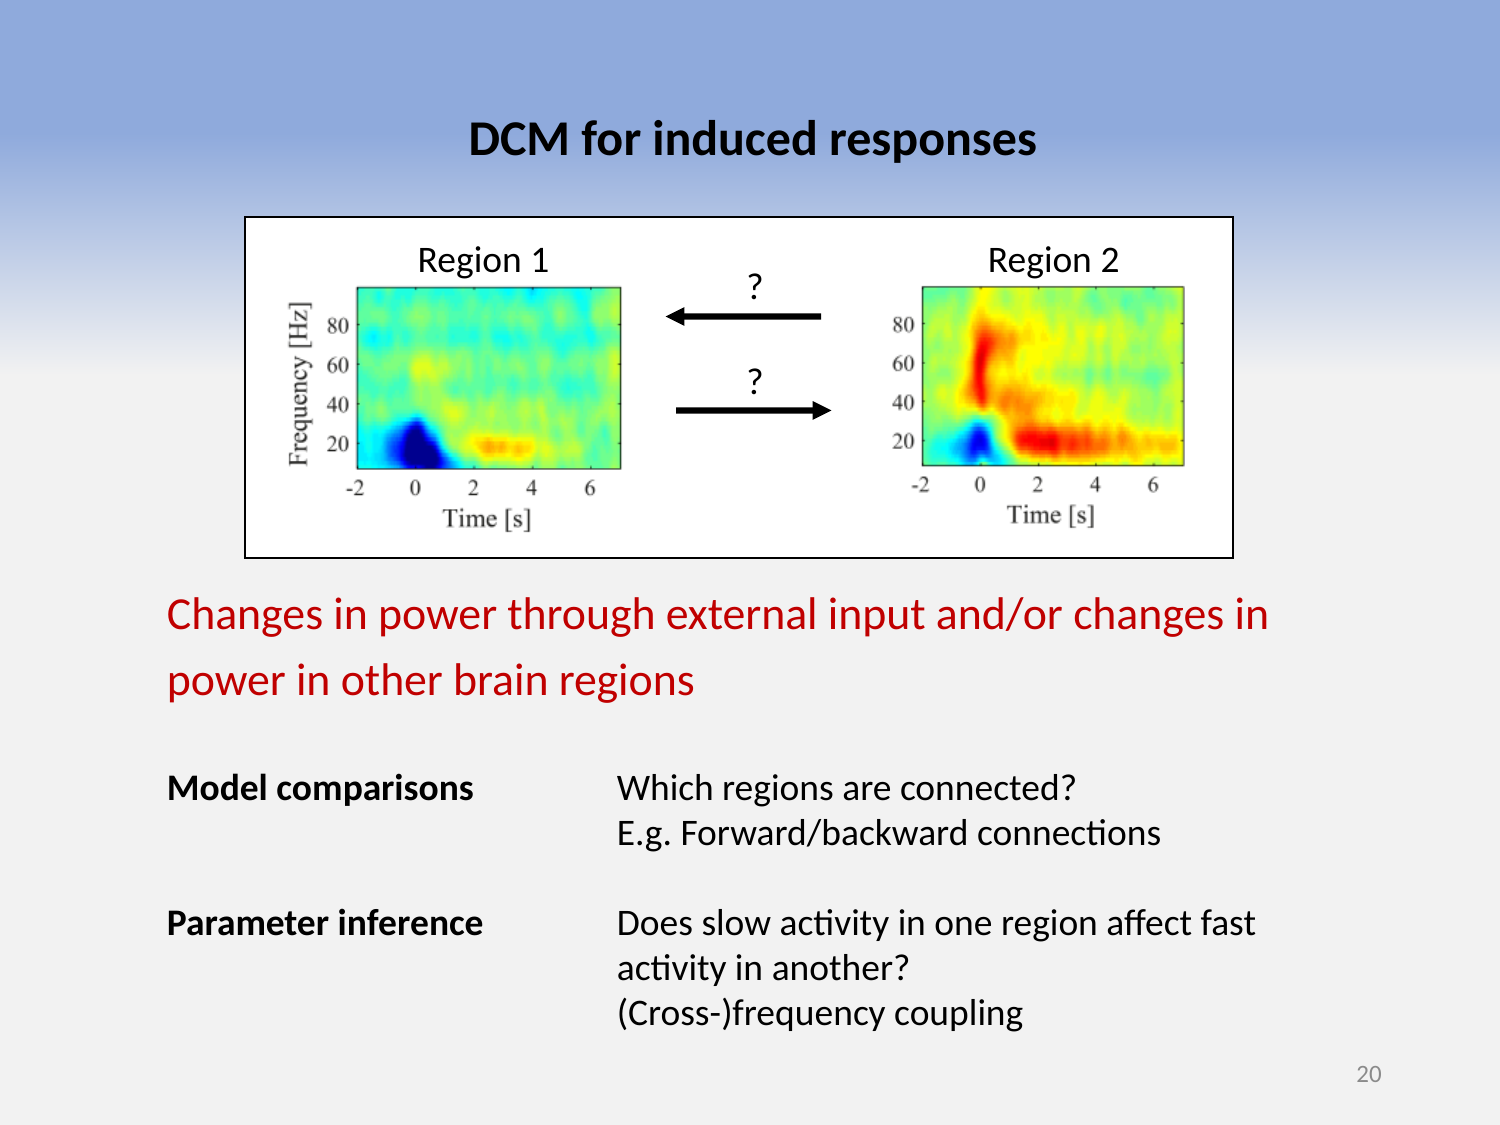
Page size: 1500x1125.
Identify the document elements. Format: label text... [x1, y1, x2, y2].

text_box DCM for induced responses [59, 58, 1447, 213]
picture [285, 277, 628, 535]
slide_number 19 [1059, 1042, 1397, 1103]
picture [887, 277, 1209, 531]
text_box Model comparisons Which regions are connected? E.g. Forward/backward connections Parameter inference Does slow activity in one region affect fast activity in another? (Cross-)frequency coupling [152, 710, 1383, 1086]
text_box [665, 254, 832, 411]
text_box Region 1 [402, 218, 580, 277]
text_box Region 2 [973, 218, 1151, 277]
text_box Changes in power through external input and/or changes in power in other brain regions [152, 565, 1354, 710]
text_box [244, 216, 1234, 559]
text_box [0, 0, 1500, 376]
